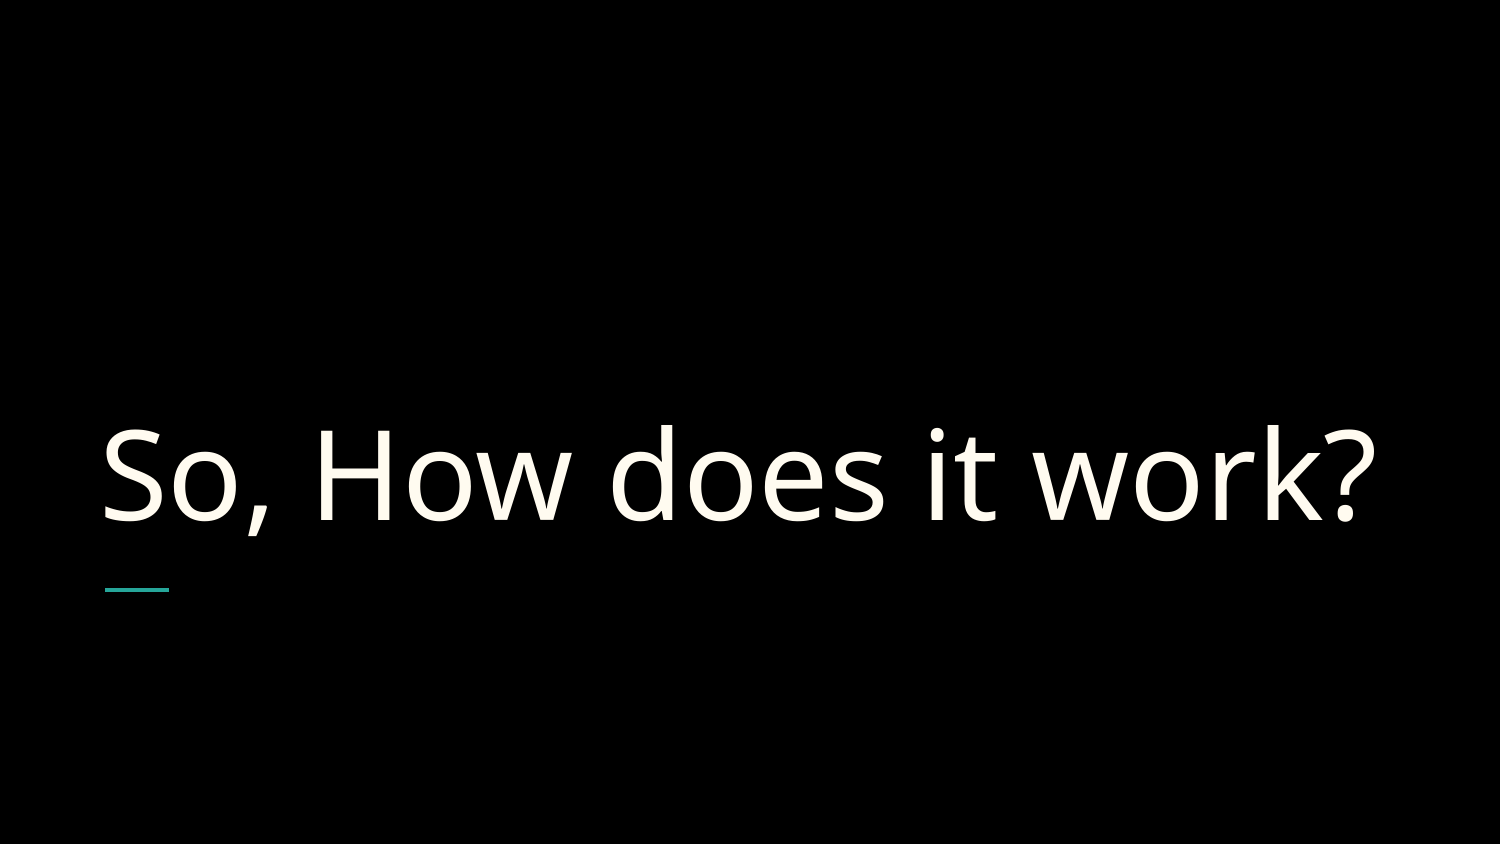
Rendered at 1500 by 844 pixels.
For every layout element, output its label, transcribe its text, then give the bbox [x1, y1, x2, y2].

title So, How does it work? [84, 310, 1416, 561]
